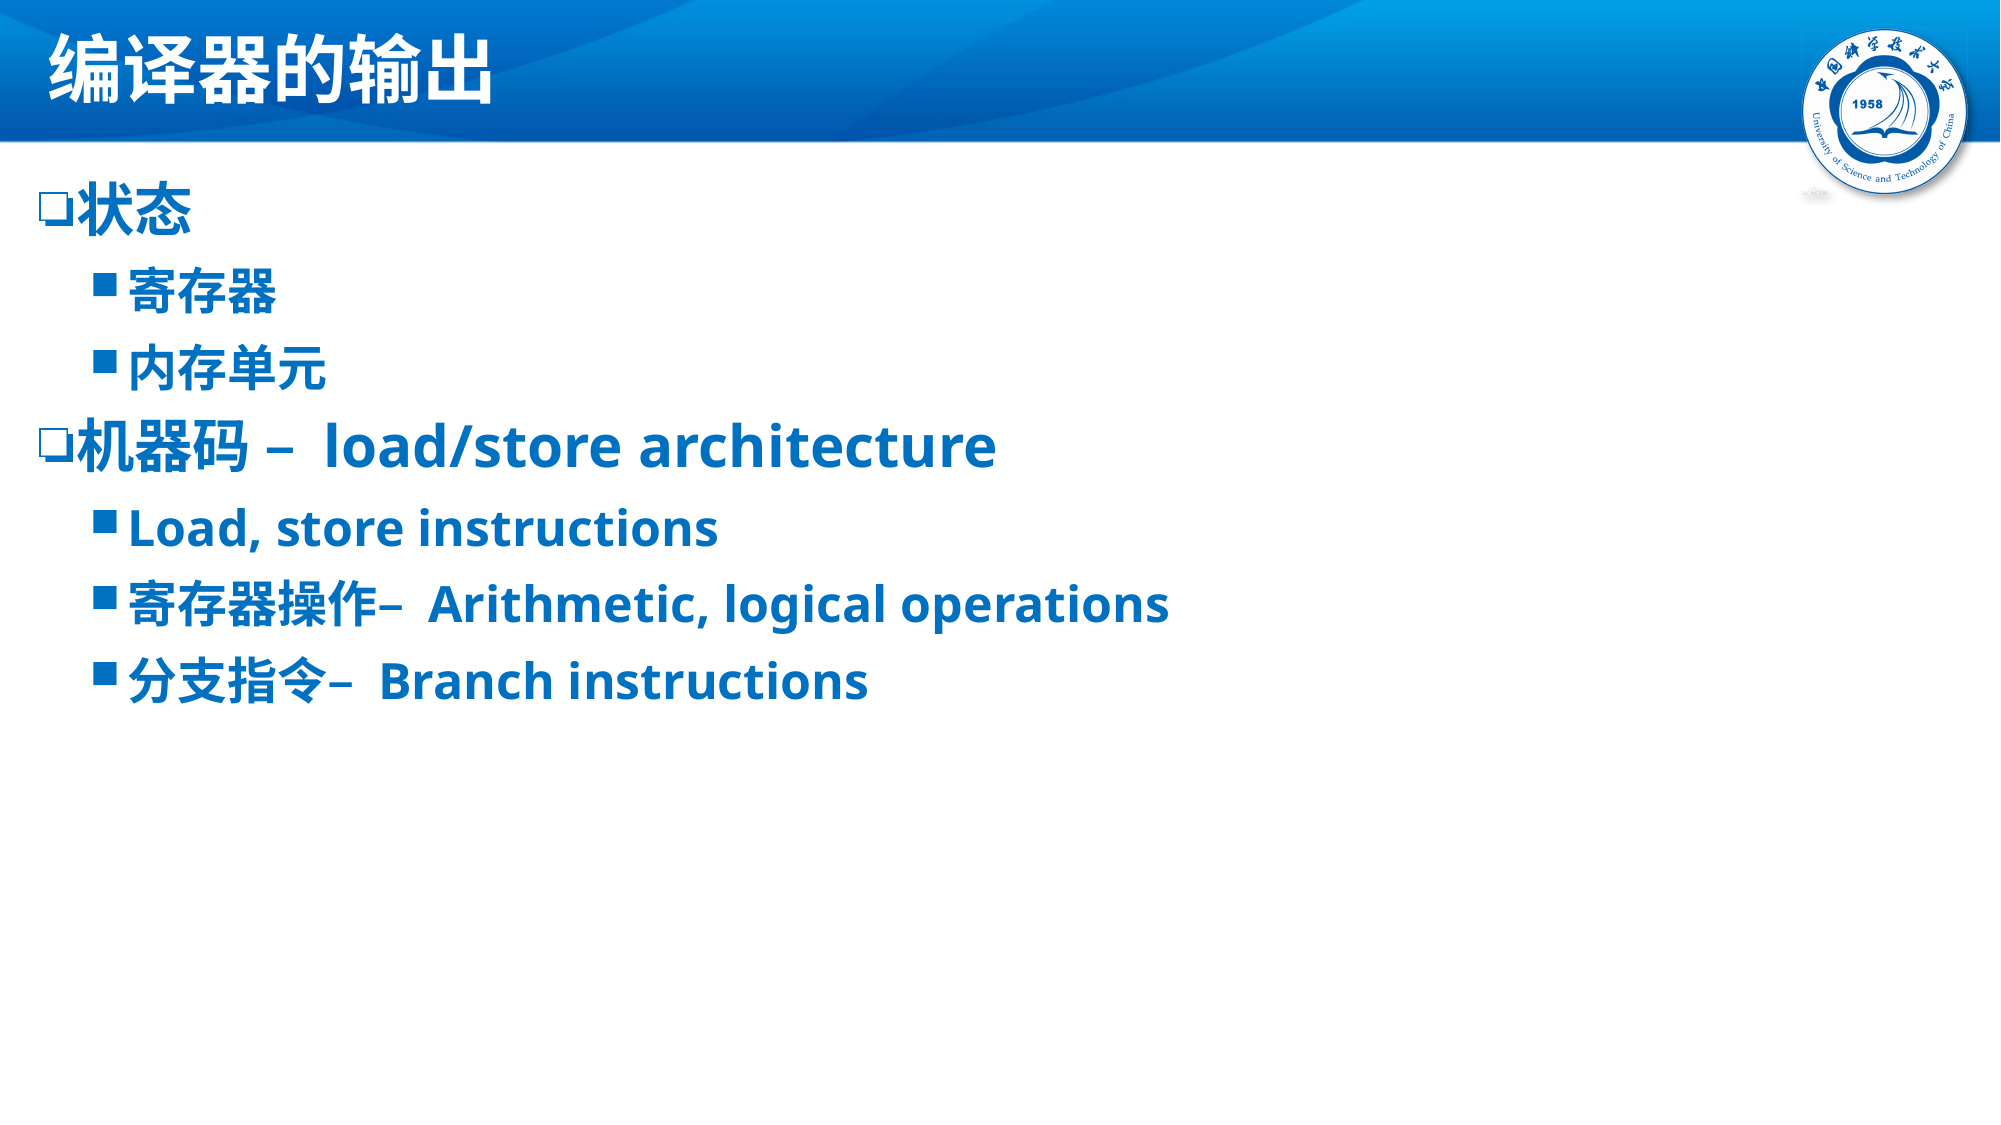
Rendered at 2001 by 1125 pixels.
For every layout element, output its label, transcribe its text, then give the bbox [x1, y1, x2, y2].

picture [39, 192, 73, 226]
picture [0, 0, 2000, 173]
picture [39, 428, 73, 462]
list 状态 寄存器 内存单元 机器码 – load/store architecture Load, store instructions 寄存器操作– Arithmetic, logical operations 分支指令– Branch instructions [24, 173, 1977, 1093]
title 编译器的输出 [32, 22, 1619, 124]
